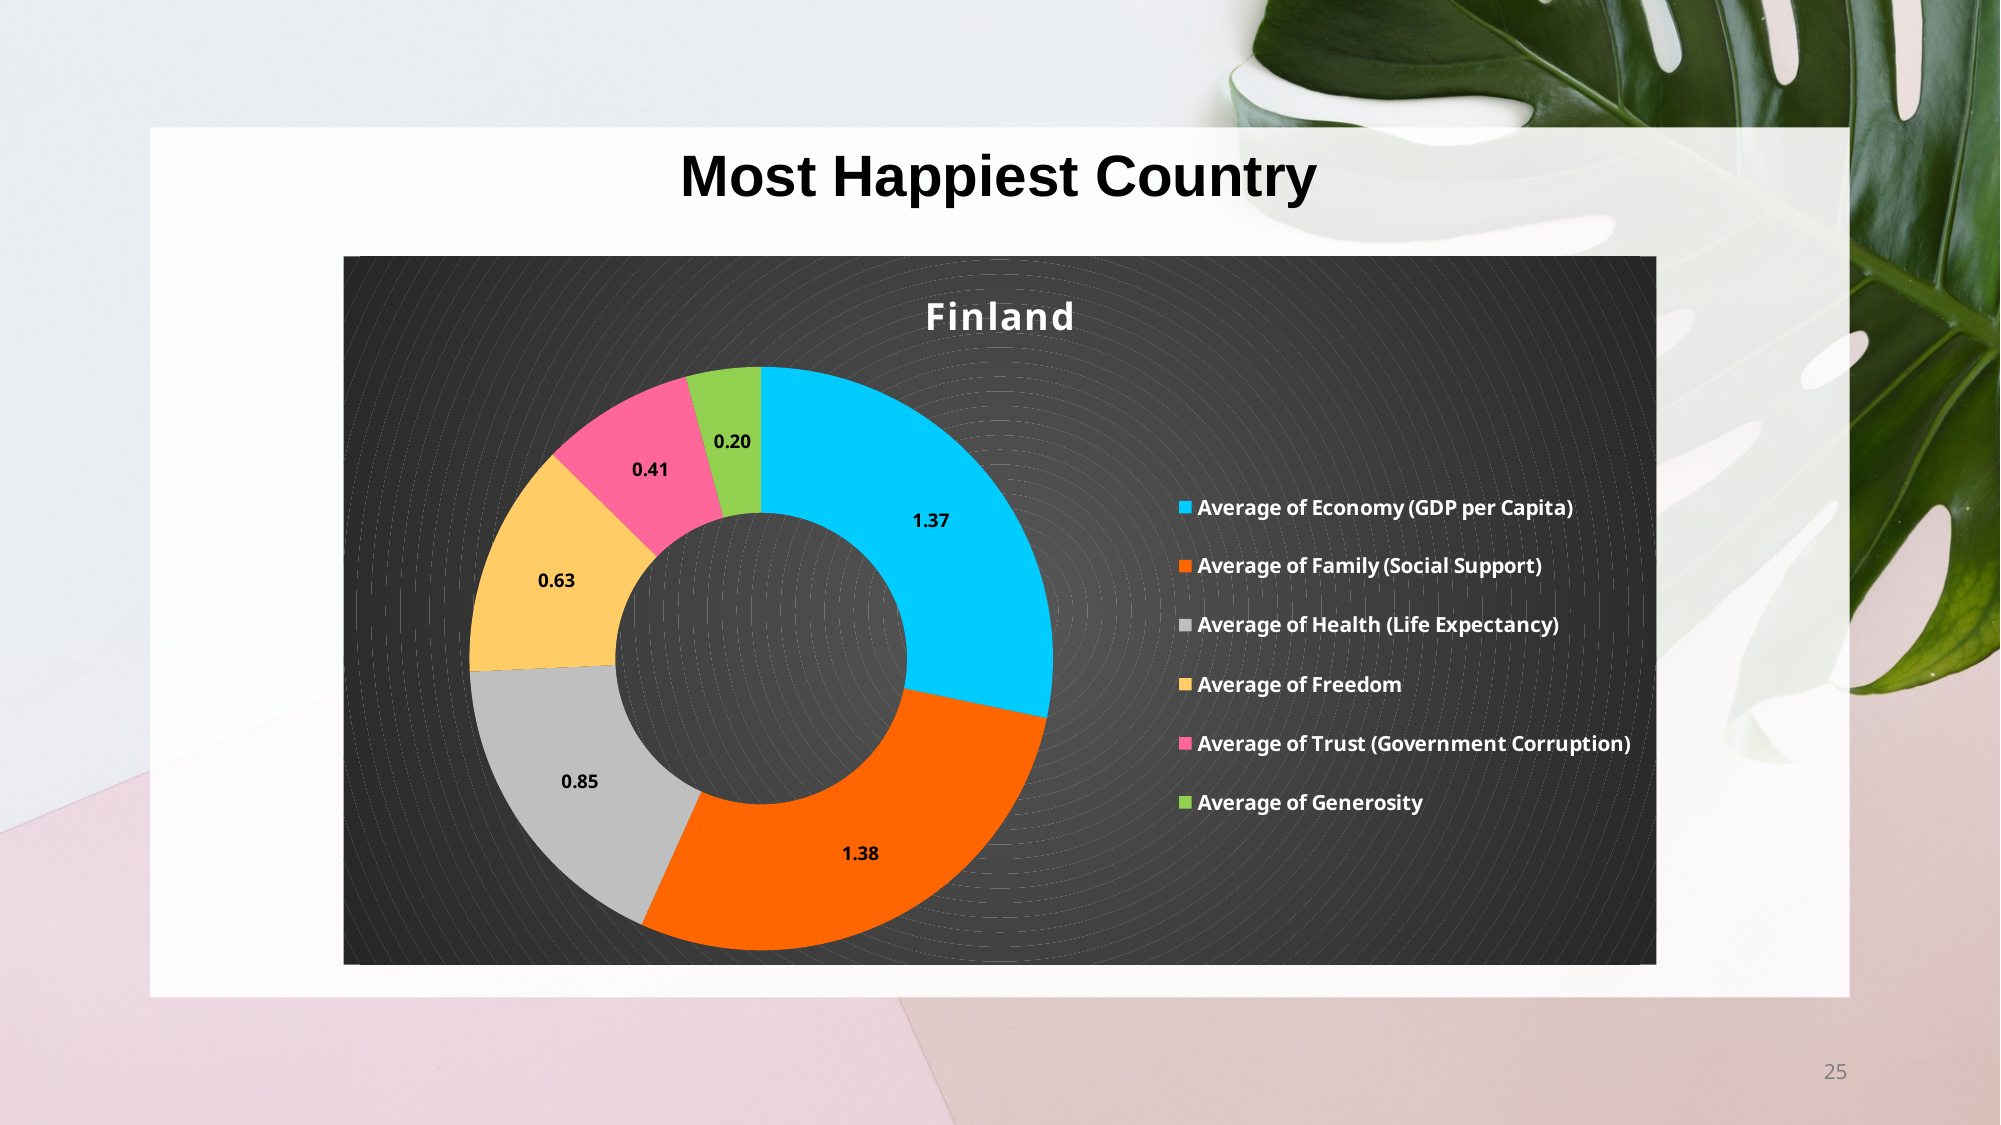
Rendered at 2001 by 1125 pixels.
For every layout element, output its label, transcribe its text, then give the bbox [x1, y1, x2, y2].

picture [0, 0, 2000, 1125]
slide_number 25 [1412, 1042, 1863, 1103]
chart [343, 256, 1657, 965]
text_box Most Happiest Country [143, 130, 1856, 216]
